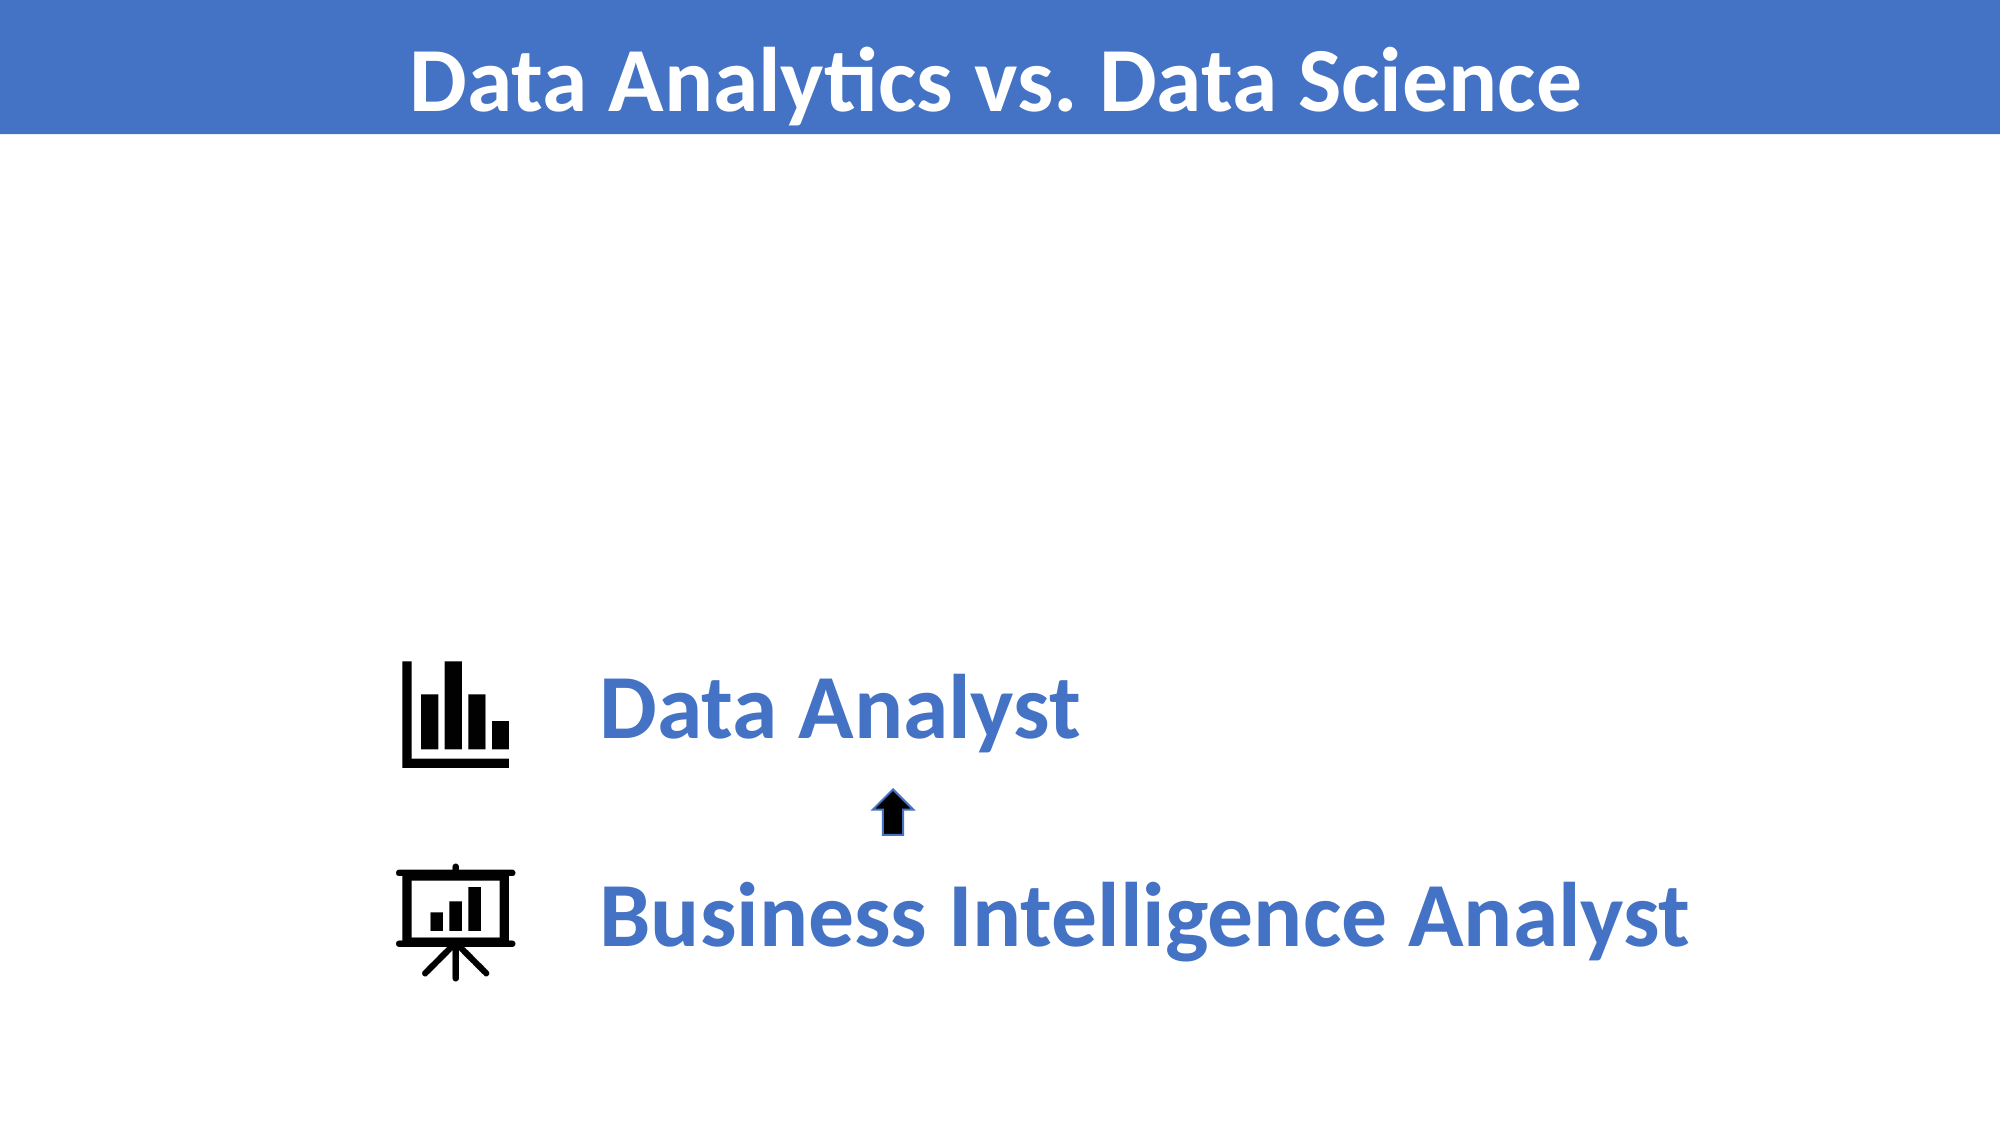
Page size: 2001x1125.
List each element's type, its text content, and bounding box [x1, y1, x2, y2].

text_box Data Analytics vs. Data Science [394, 12, 1606, 138]
text_box [0, 0, 2000, 135]
text_box Data Analyst [584, 639, 1163, 764]
picture [380, 639, 531, 790]
picture [380, 846, 531, 997]
text_box Business Intelligence Analyst [584, 847, 1778, 973]
text_box [870, 787, 916, 836]
